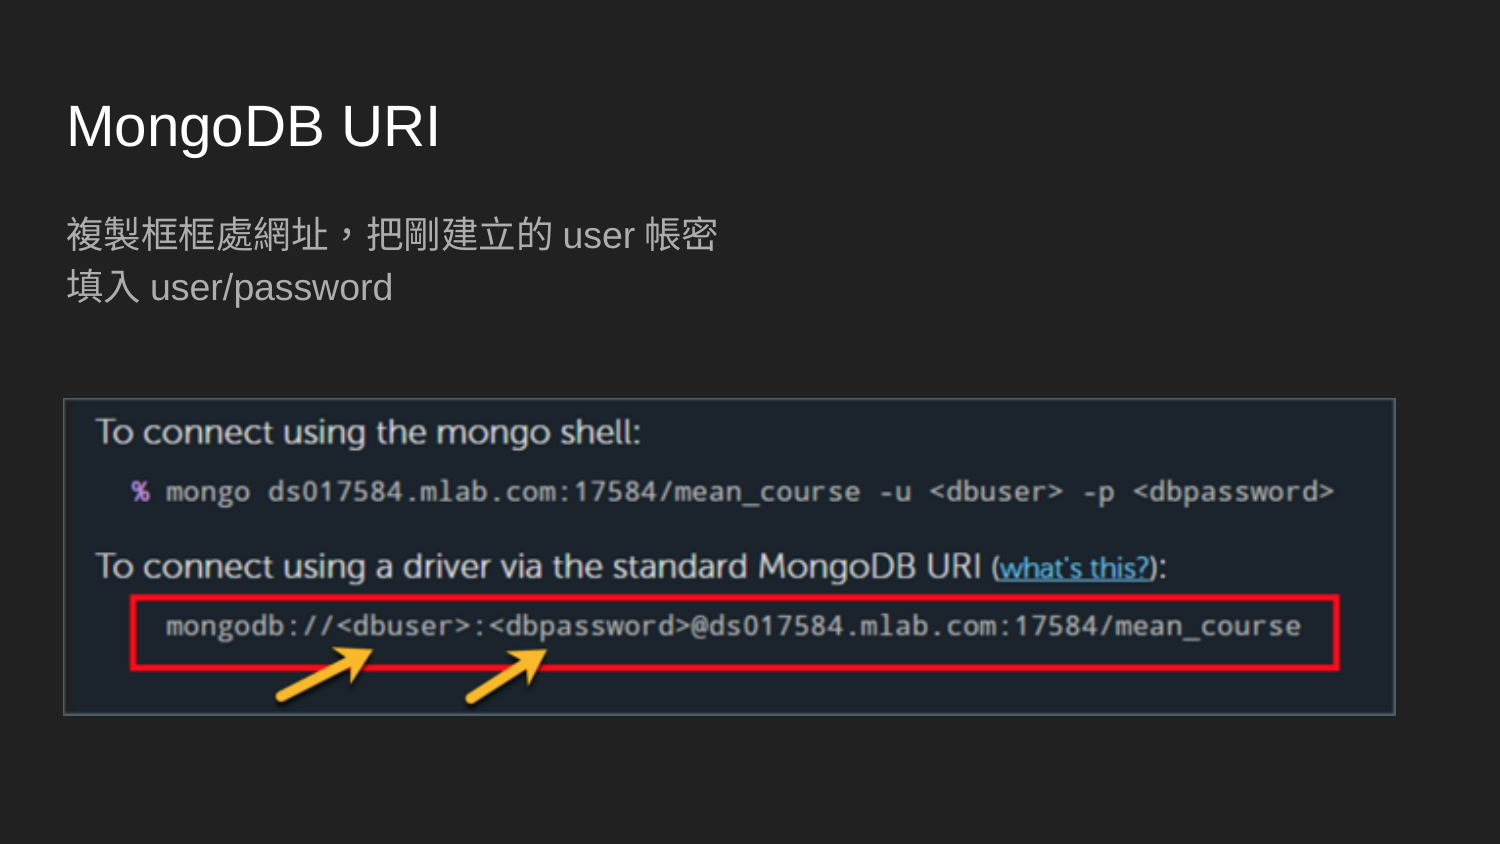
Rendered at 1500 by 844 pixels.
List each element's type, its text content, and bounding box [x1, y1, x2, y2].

picture [62, 398, 1396, 716]
list 複製框框處網址，把剛建立的user帳密 填入user/password [51, 189, 1449, 750]
title MongoDB URI [51, 72, 1449, 167]
